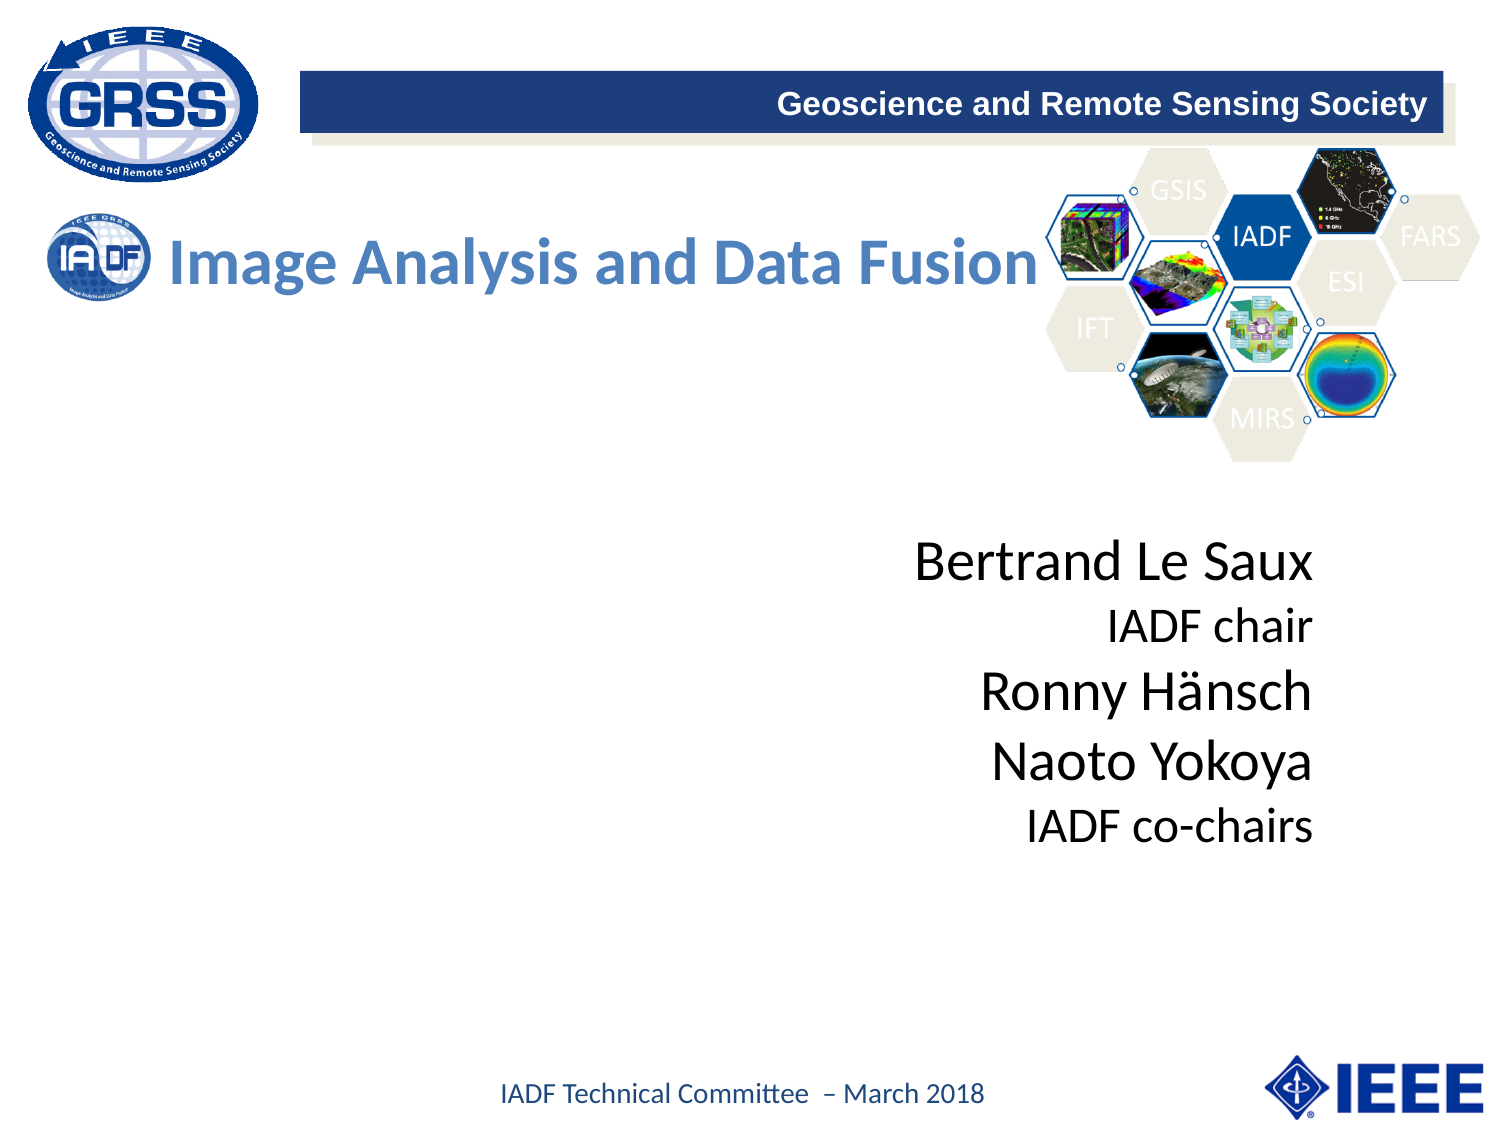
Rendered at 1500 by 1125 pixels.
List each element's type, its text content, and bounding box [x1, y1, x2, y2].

picture [40, 205, 156, 312]
picture [23, 22, 266, 185]
picture [1045, 148, 1480, 462]
picture [1262, 1049, 1488, 1125]
text_box Image Analysis and Data Fusion [160, 210, 1039, 306]
text_box Bertrand Le Saux IADF chair Ronny Hänsch Naoto Yokoya IADF co-chairs [549, 515, 1329, 923]
